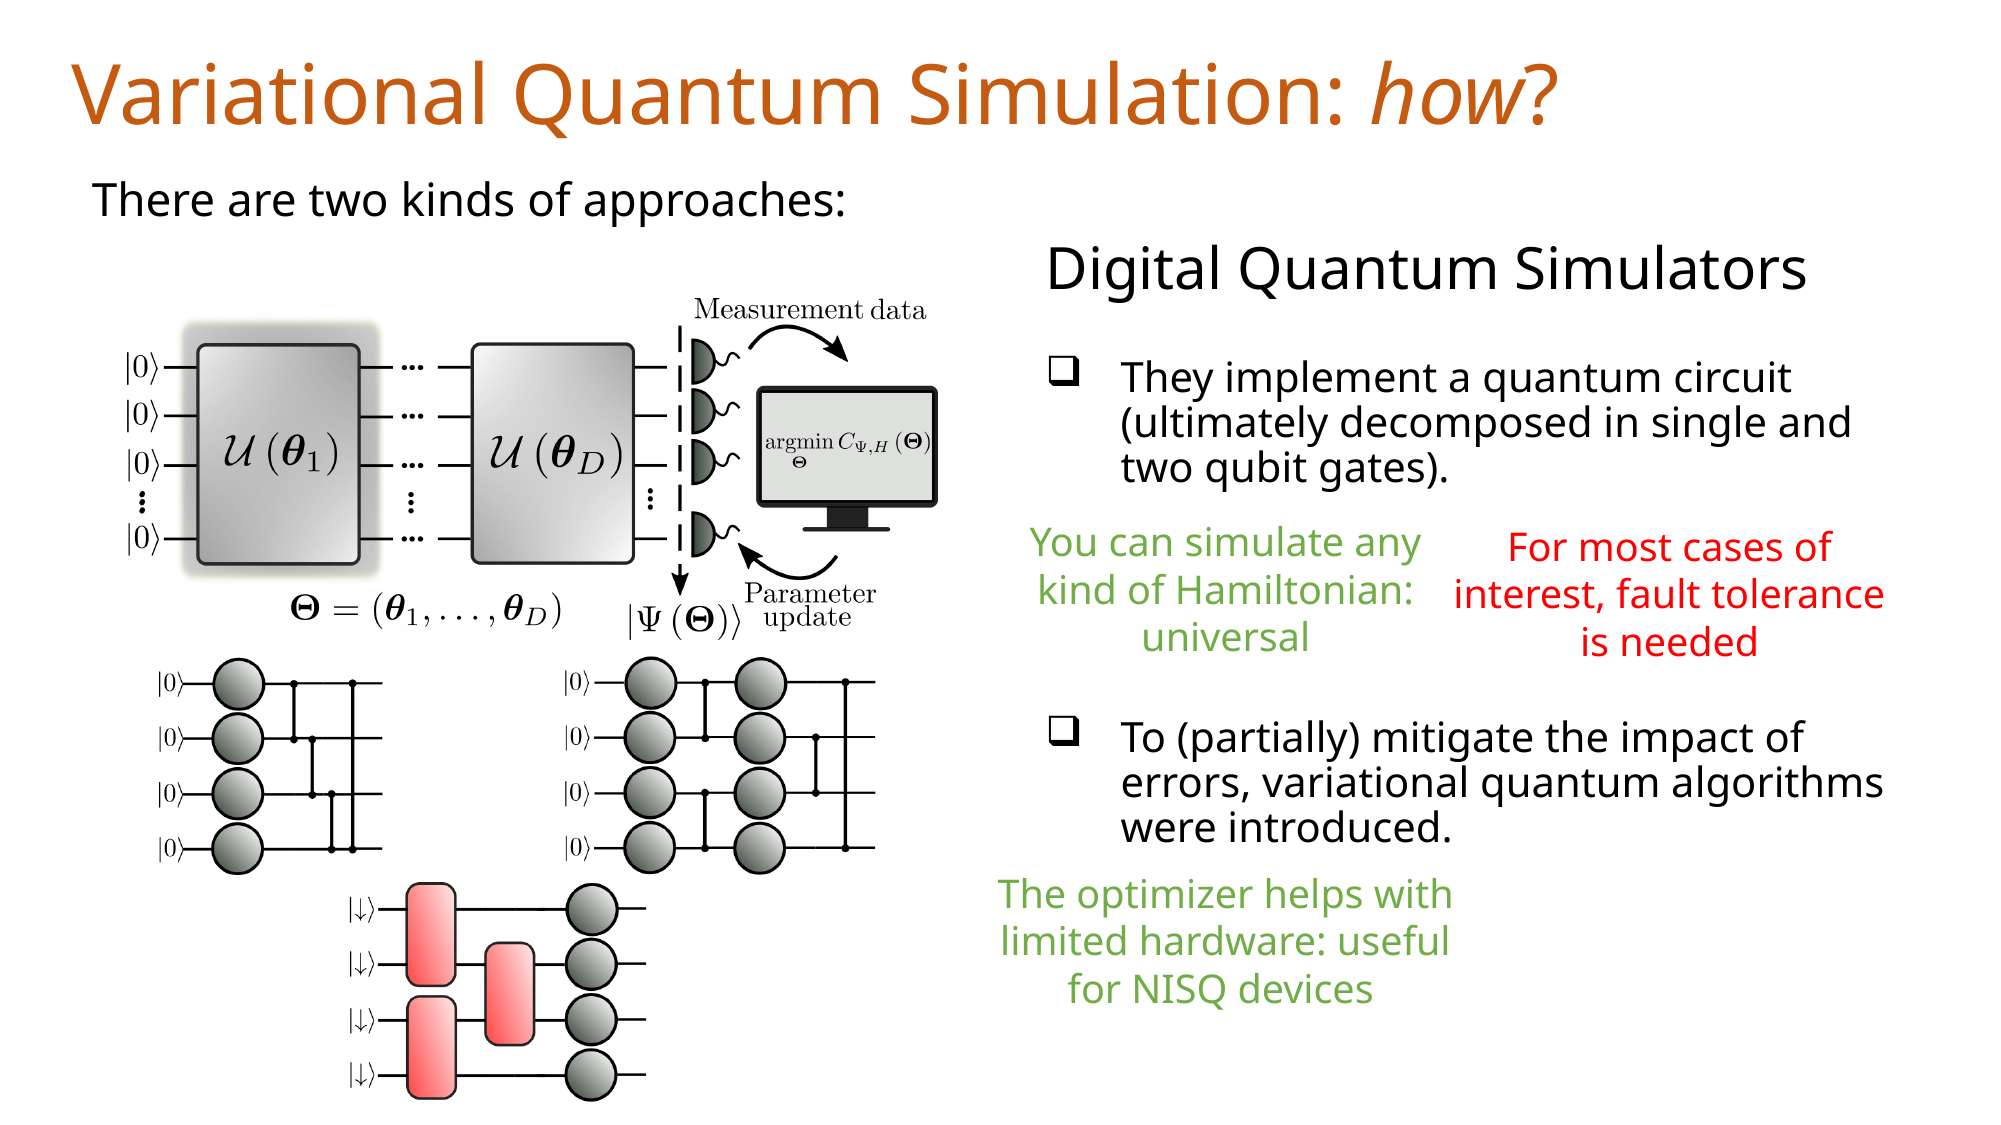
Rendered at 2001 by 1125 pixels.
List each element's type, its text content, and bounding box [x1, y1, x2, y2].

list There are two kinds of approaches: [56, 169, 1707, 272]
text_box Digital Quantum Simulators They implement a quantum circuit (ultimately decomposed in single and two qubit gates). To (partially) mitigate the impact of errors, variational quantum algorithms were introduced. [1009, 232, 1925, 956]
picture [552, 654, 891, 876]
picture [337, 882, 647, 1103]
text_box You can simulate any kind of Hamiltonian: universal [984, 502, 1468, 723]
picture [158, 654, 404, 876]
text_box For most cases of interest, fault tolerance is needed [1427, 506, 1912, 727]
text_box Variational Quantum Simulation: how? [55, 0, 1781, 206]
text_box The optimizer helps with limited hardware: useful for NISQ devices [954, 853, 1497, 1026]
picture [127, 298, 939, 641]
